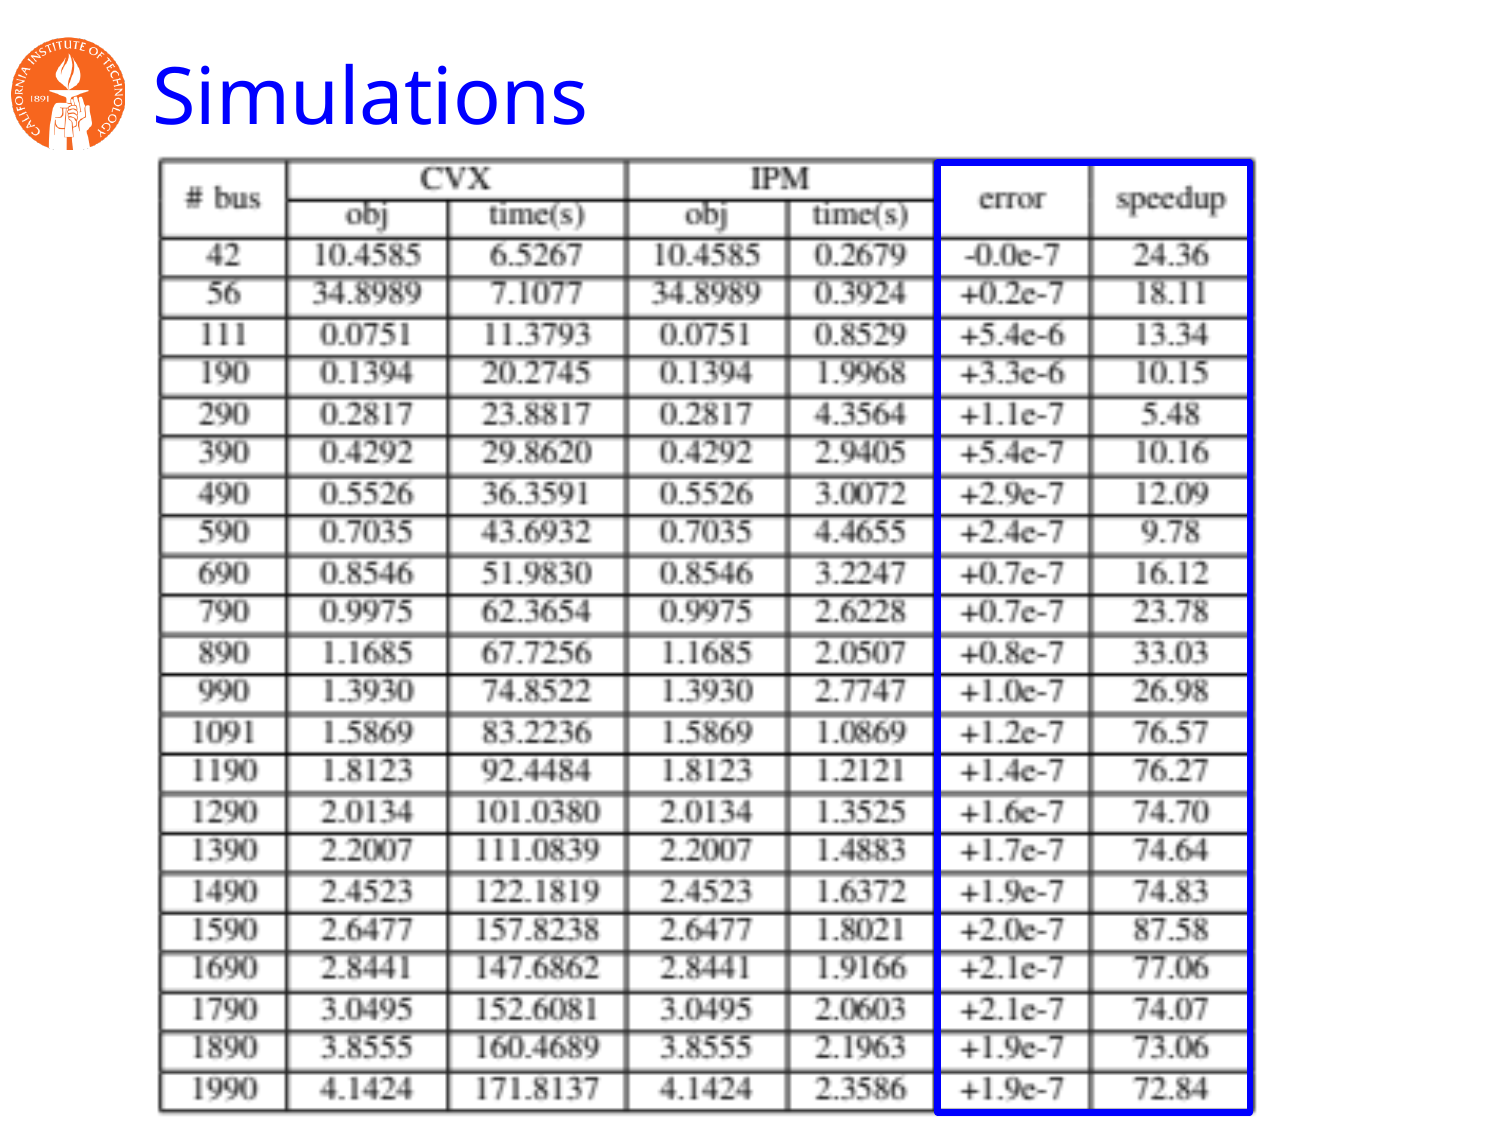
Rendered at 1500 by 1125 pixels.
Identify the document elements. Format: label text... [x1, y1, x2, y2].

title Simulations [137, 37, 1463, 176]
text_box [149, 149, 1263, 1120]
